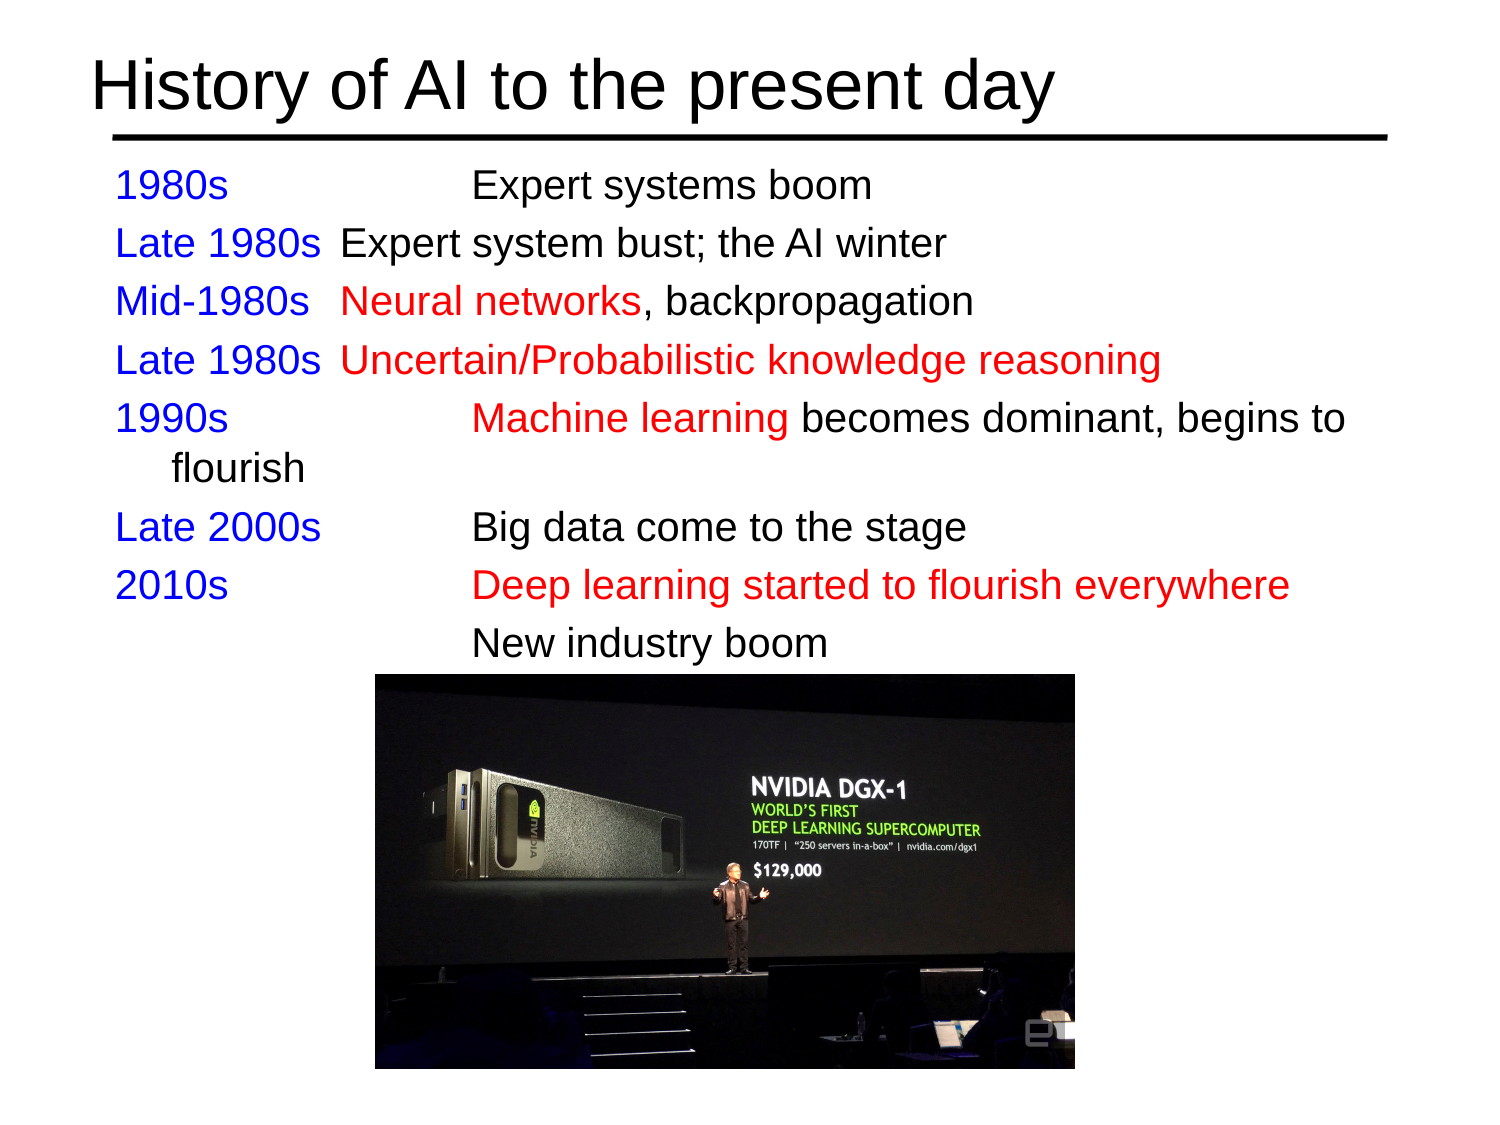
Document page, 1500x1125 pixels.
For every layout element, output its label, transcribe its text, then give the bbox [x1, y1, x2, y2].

title History of AI to the present day [74, 12, 1351, 151]
list 1980s Expert systems boom Late 1980s Expert system bust; the AI winter Mid-1980s Neural networks, backpropagation Late 1980s Uncertain/Probabilistic knowledge reasoning 1990s Machine learning becomes dominant, begins to flourish Late 2000s Big data come to the stage 2010s Deep learning started to flourish everywhere New industry boom [99, 149, 1500, 1013]
picture [374, 674, 1076, 1070]
